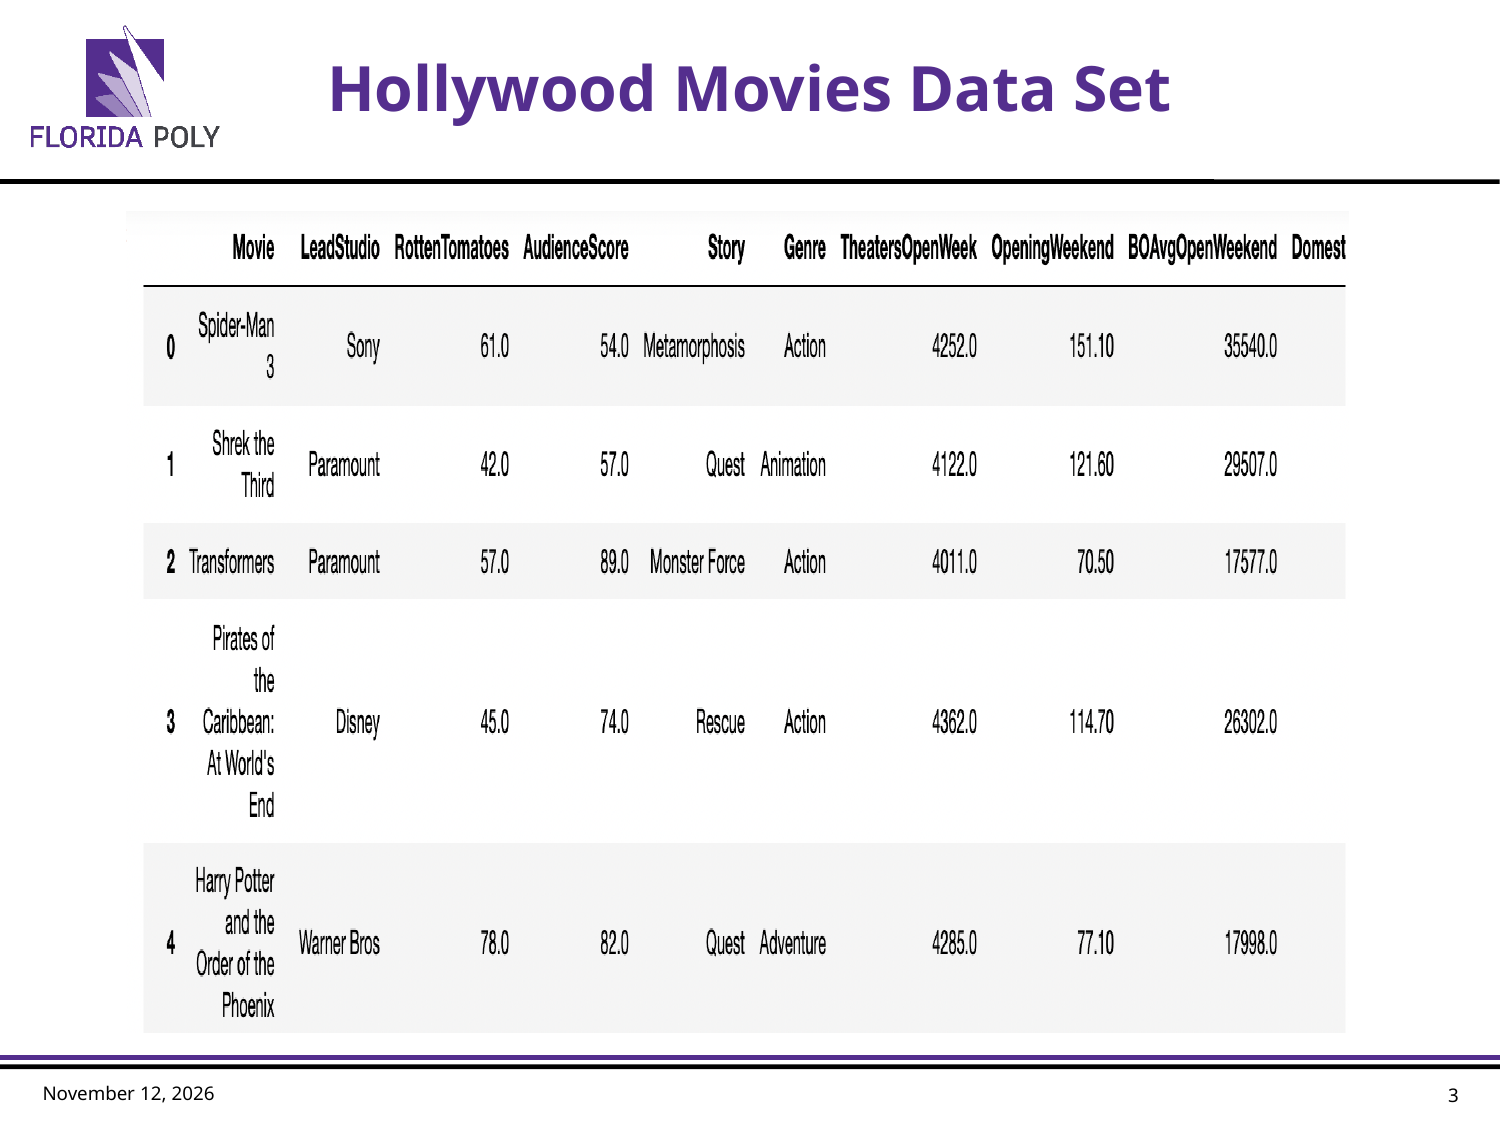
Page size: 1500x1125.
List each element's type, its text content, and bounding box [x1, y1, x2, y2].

title Hollywood Movies Data Set [0, 0, 1500, 185]
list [125, 210, 1350, 1034]
